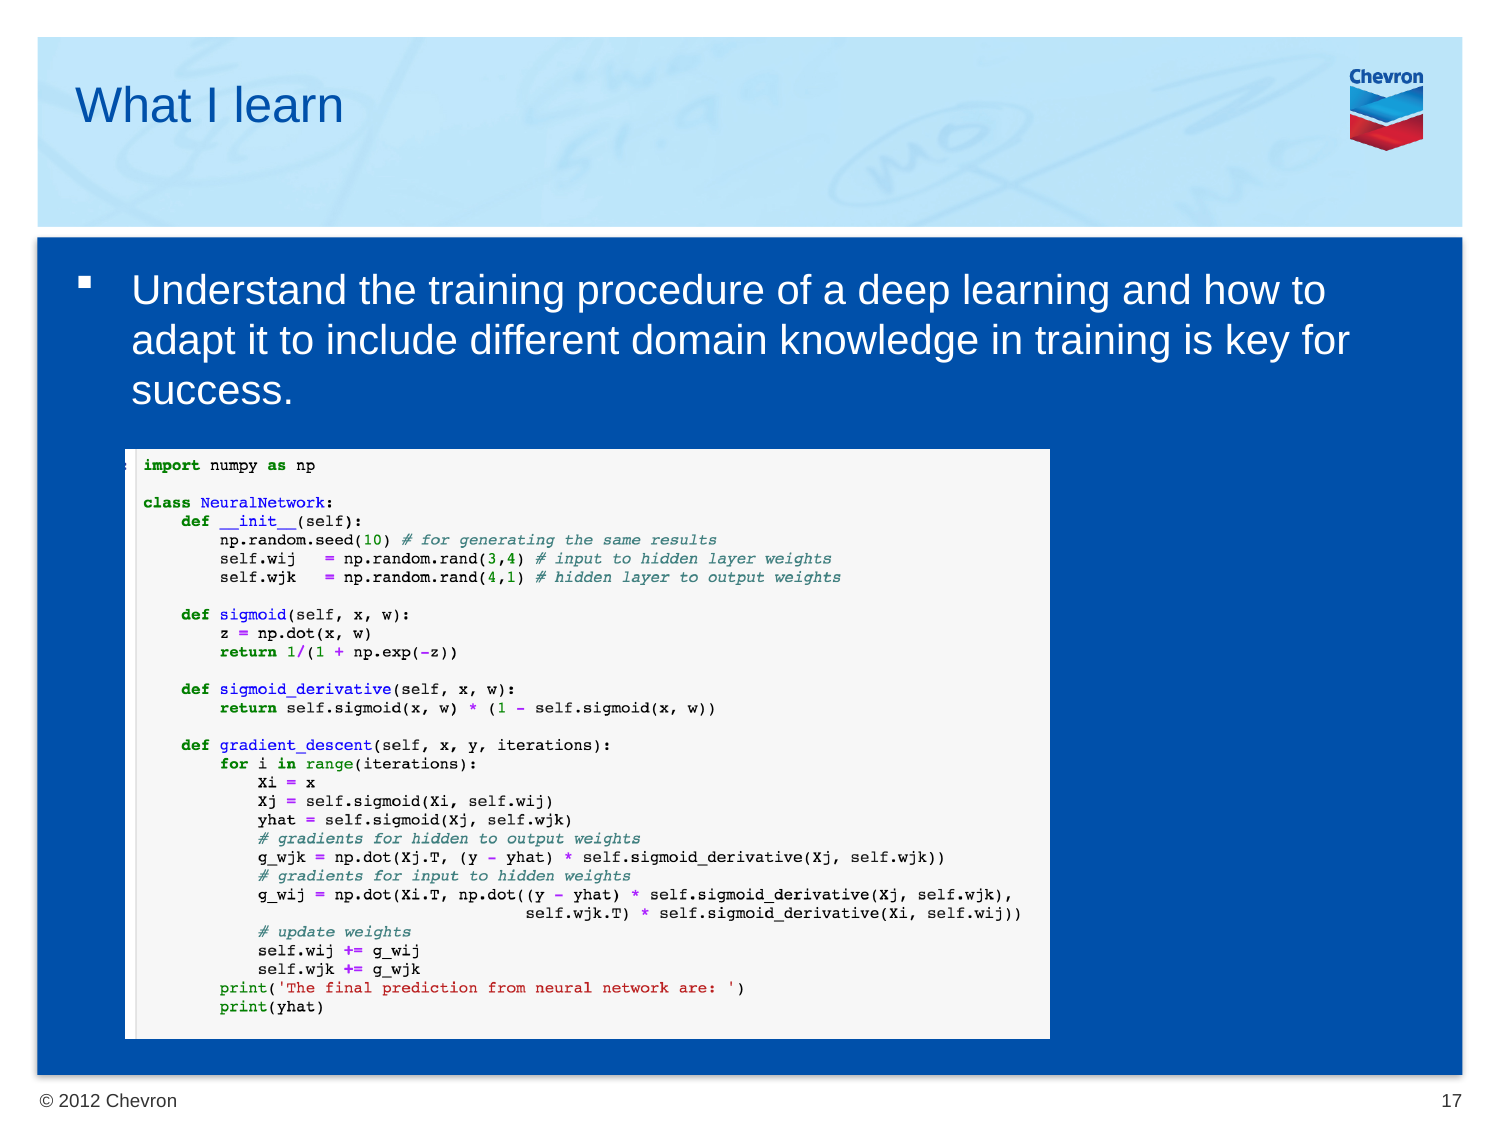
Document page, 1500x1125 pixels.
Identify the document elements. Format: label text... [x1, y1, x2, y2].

picture [37, 37, 1463, 227]
picture [124, 449, 1051, 1039]
title What I learn [75, 72, 1325, 200]
slide_number 17 [1376, 1088, 1463, 1125]
list Understand the training procedure of a deep learning and how to adapt it to include different domain knowledge in training is key for success. [75, 262, 1425, 1075]
